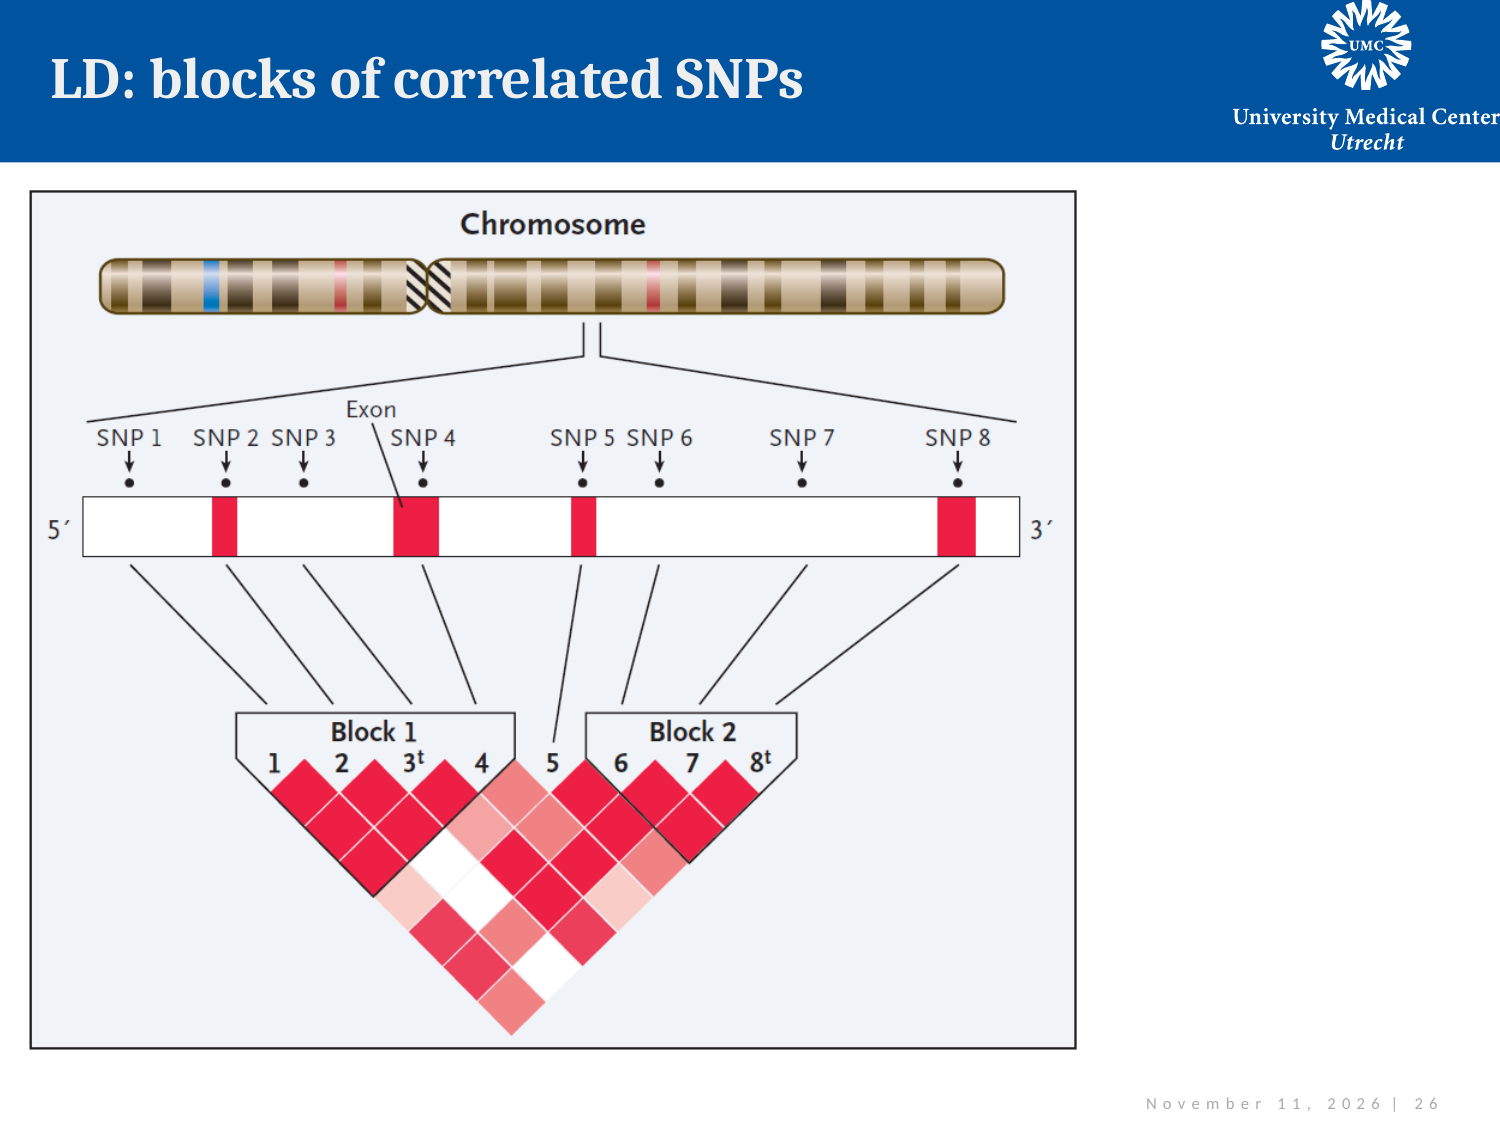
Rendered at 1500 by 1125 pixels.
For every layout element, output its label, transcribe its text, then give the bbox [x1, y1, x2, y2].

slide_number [1068, 1087, 1453, 1118]
title LD: blocks of correlated SNPs [34, 0, 1238, 151]
picture [13, 176, 1101, 1063]
